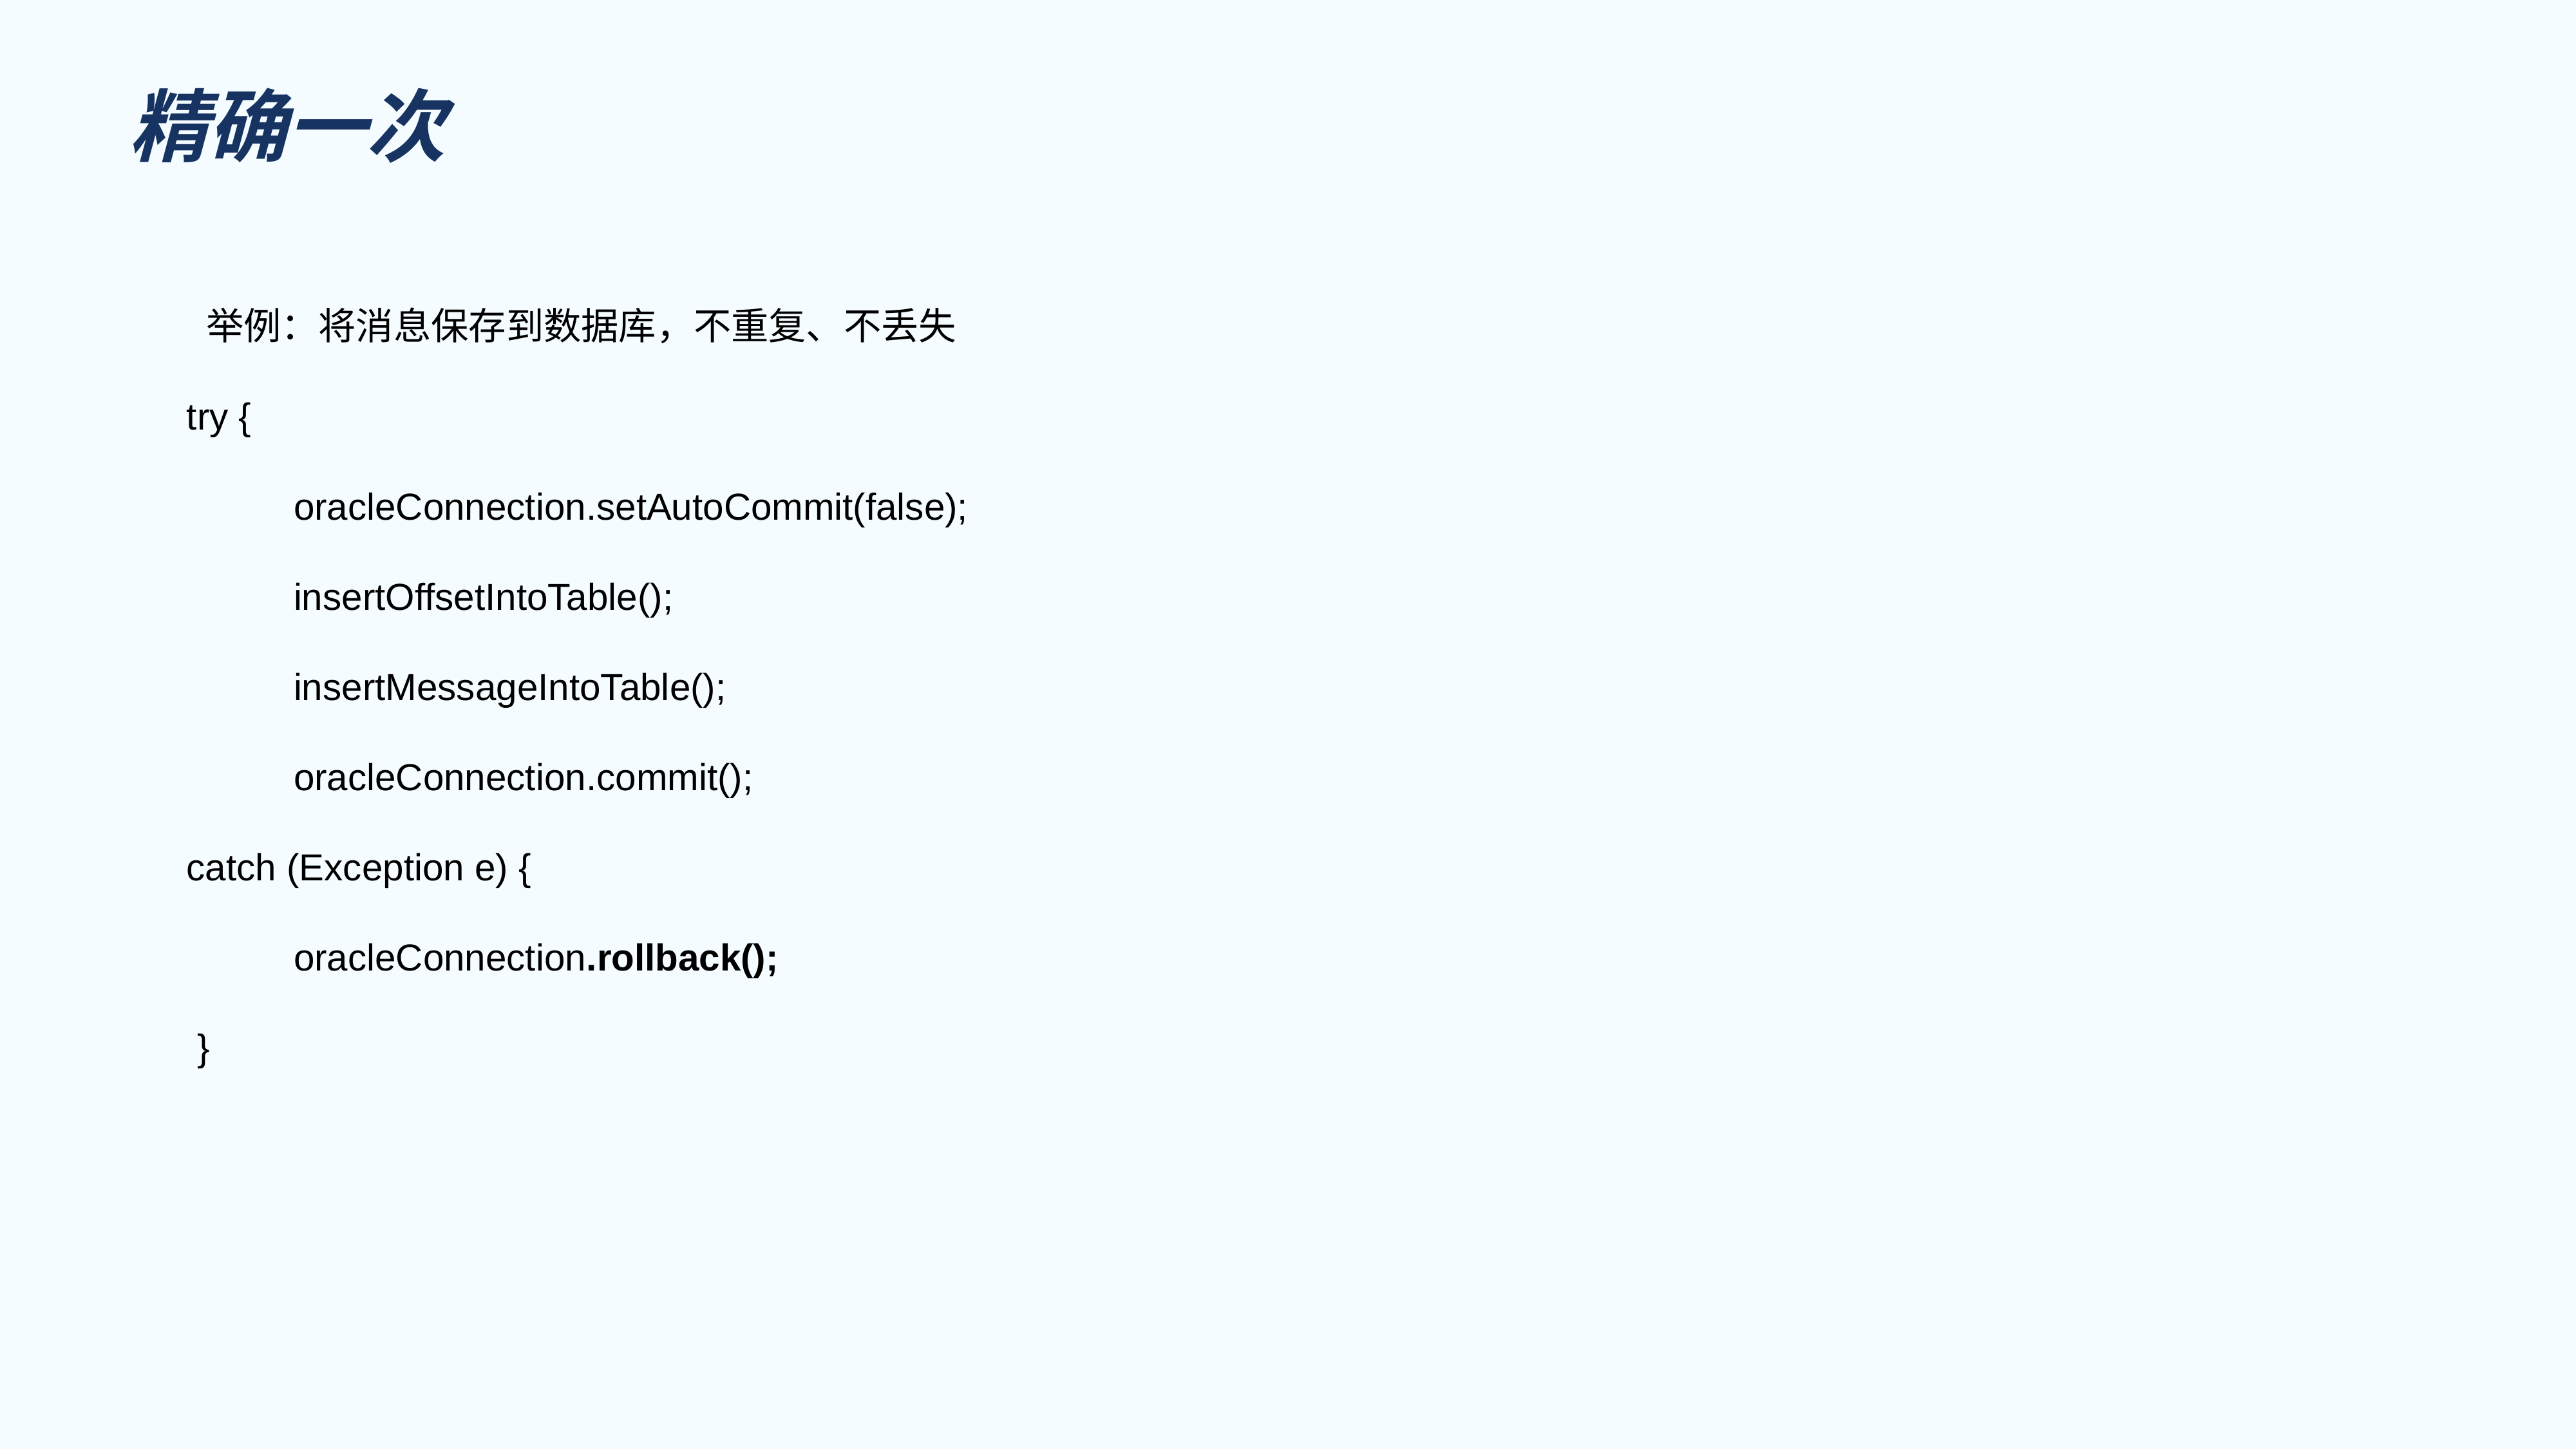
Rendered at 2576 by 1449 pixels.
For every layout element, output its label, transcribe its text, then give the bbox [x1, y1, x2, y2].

text_box 举例：将消息保存到数据库，不重复、不丢失 try { oracleConnection.setAutoCommit(false); insertOffsetIntoTable(); insertMessageIntoTable(); oracleConnection.commit(); catch (Exception e) { oracleConnection.rollback(); } [177, 297, 1951, 1074]
title 精确一次 [128, 74, 2320, 194]
